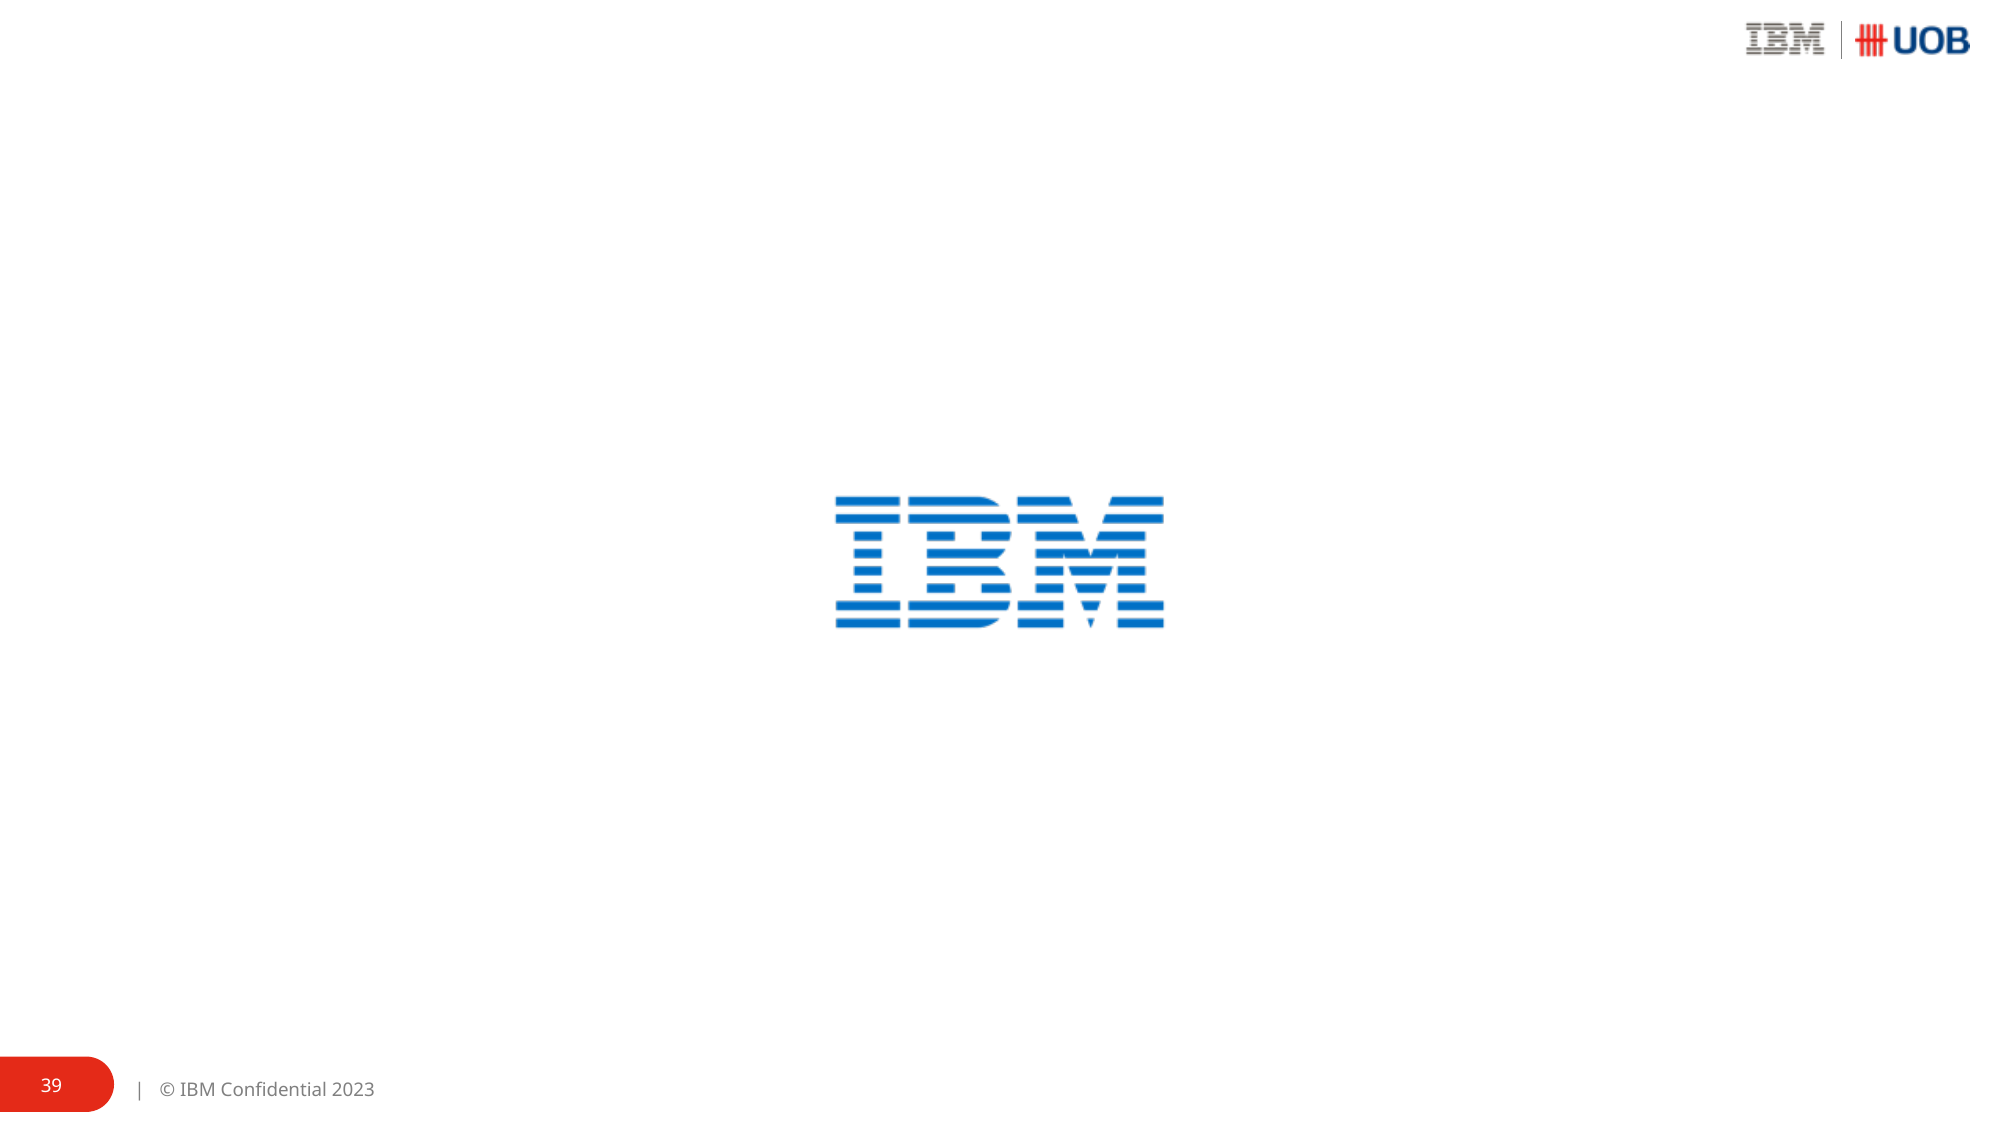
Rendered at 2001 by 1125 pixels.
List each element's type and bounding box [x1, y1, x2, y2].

picture [1855, 10, 1970, 71]
picture [819, 480, 1181, 645]
